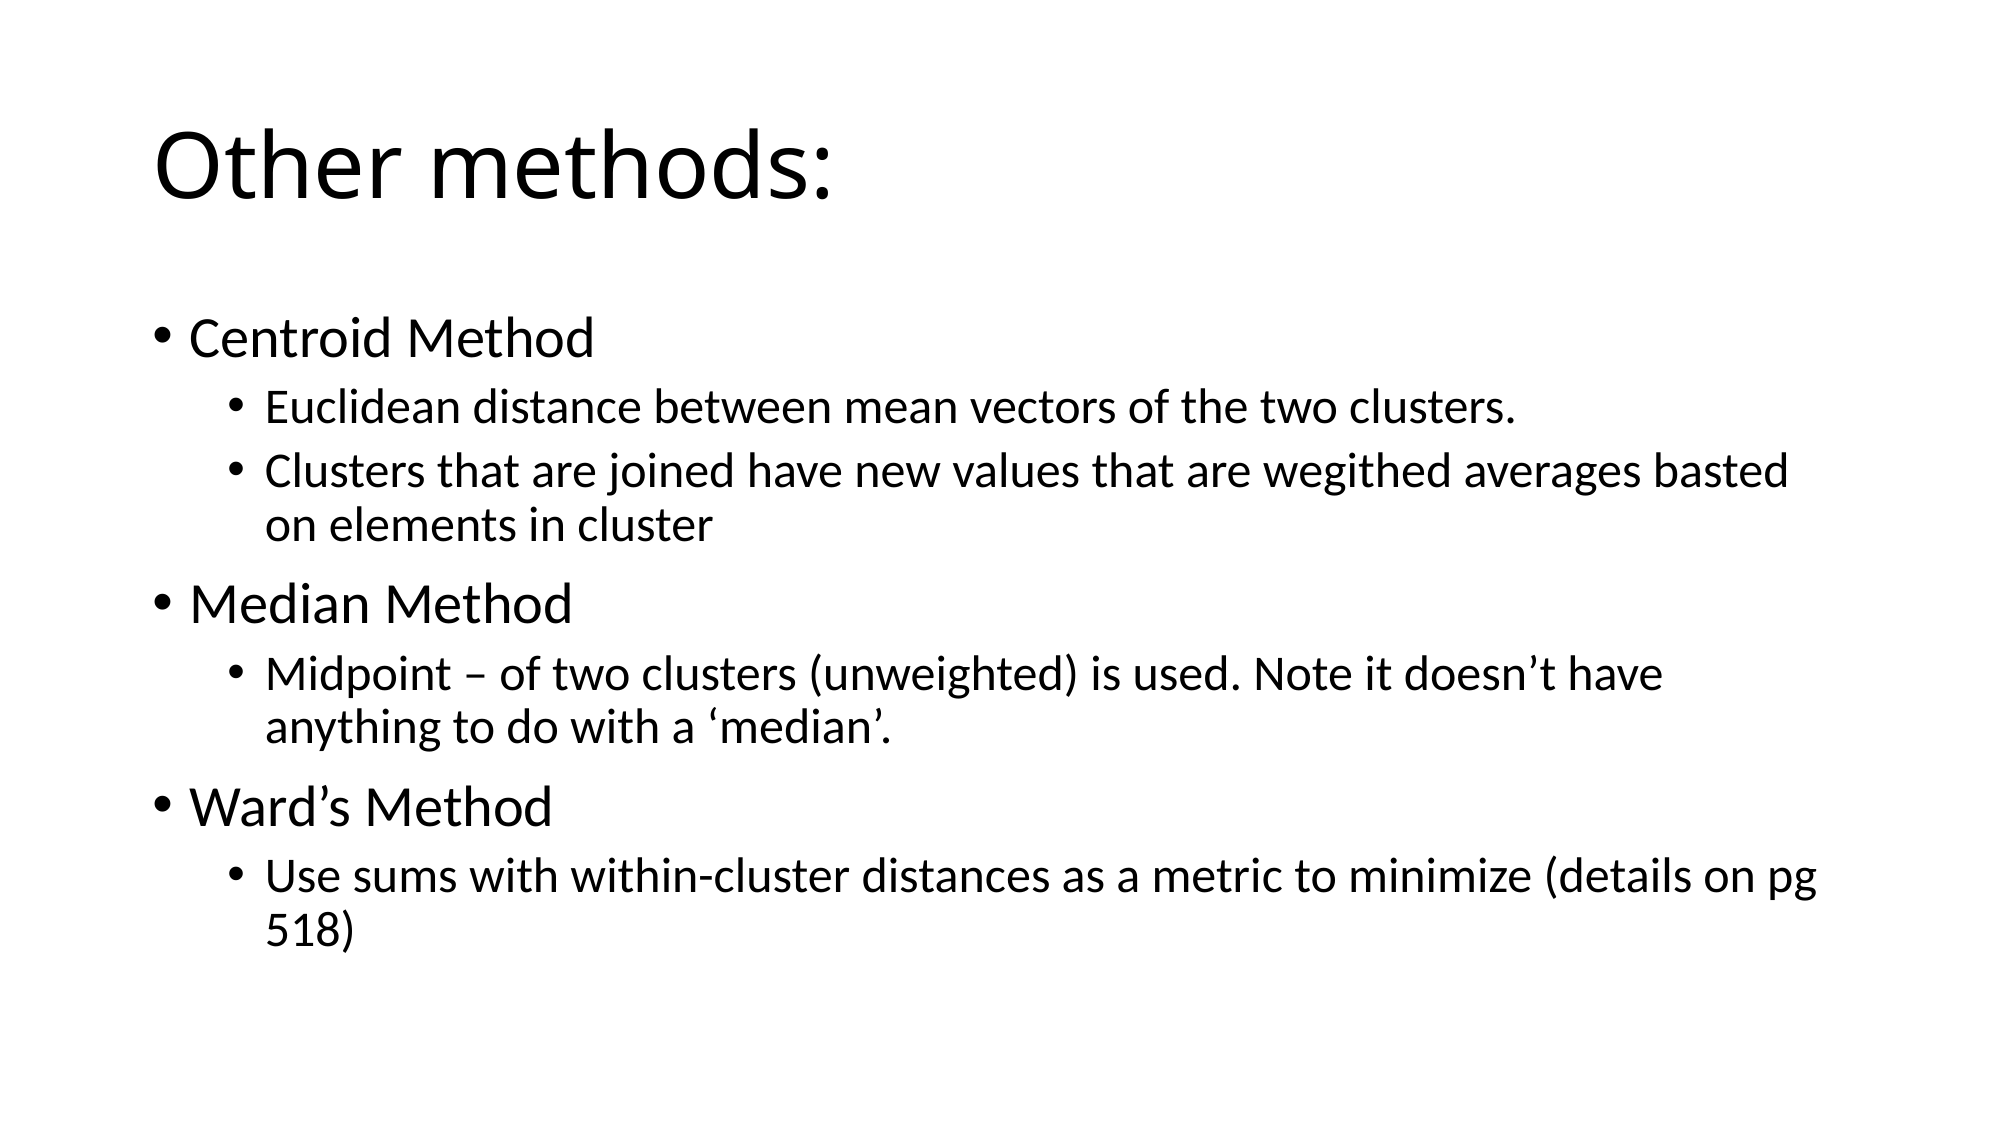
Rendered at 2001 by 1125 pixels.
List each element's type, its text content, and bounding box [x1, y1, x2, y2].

list Centroid Method Euclidean distance between mean vectors of the two clusters. Clusters that are joined have new values that are wegithed averages basted on elements in cluster Median Method Midpoint – of two clusters (unweighted) is used. Note it doesn’t have anything to do with a ‘median’. Ward’s Method Use sums with within-cluster distances as a metric to minimize (details on pg 518) [137, 299, 1863, 1014]
title Other methods: [137, 59, 1863, 278]
